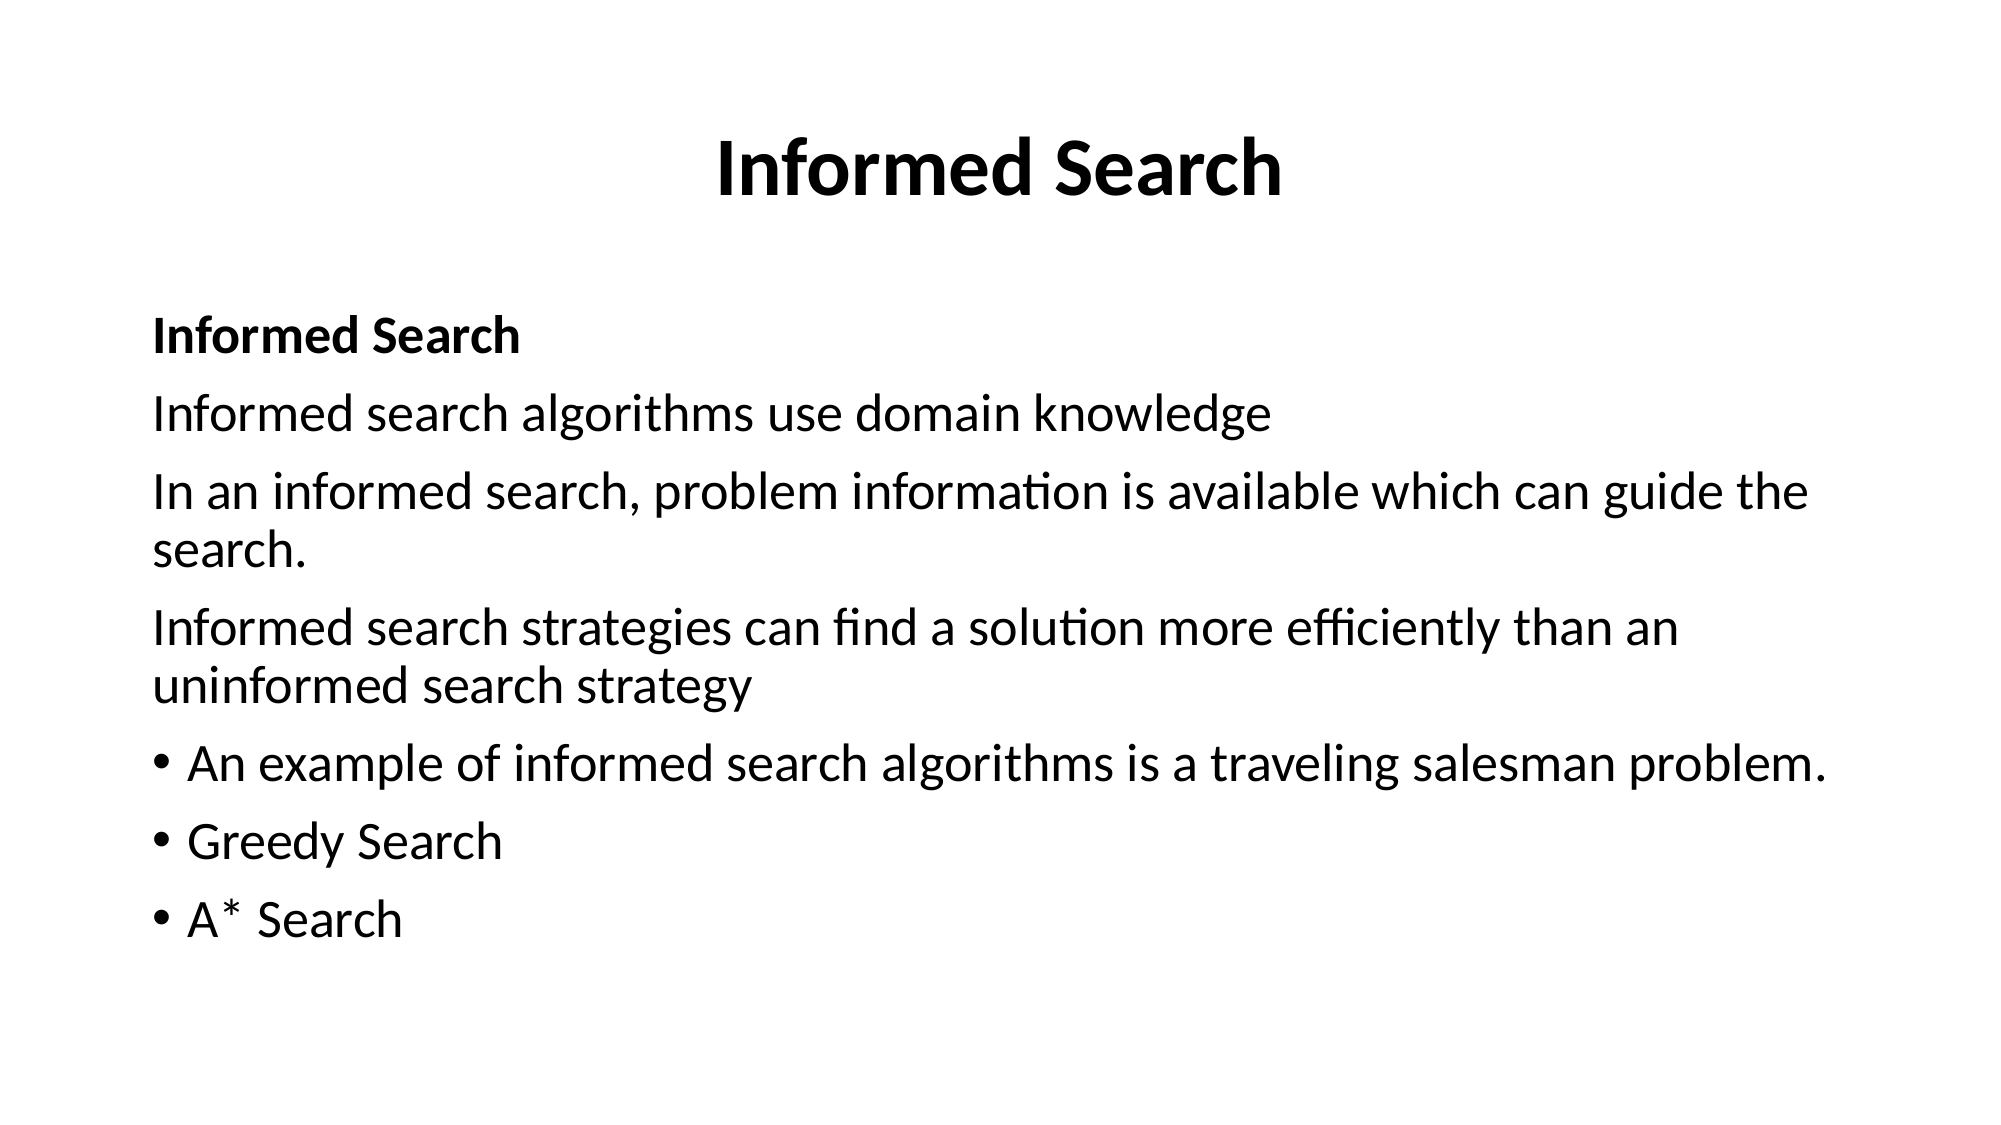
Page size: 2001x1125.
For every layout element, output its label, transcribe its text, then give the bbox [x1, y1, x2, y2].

title Informed Search [137, 59, 1863, 278]
list Informed Search Informed search algorithms use domain knowledge In an informed search, problem information is available which can guide the search. Informed search strategies can find a solution more efficiently than an uninformed search strategy An example of informed search algorithms is a traveling salesman problem. Greedy Search A* Search [137, 299, 1863, 1014]
